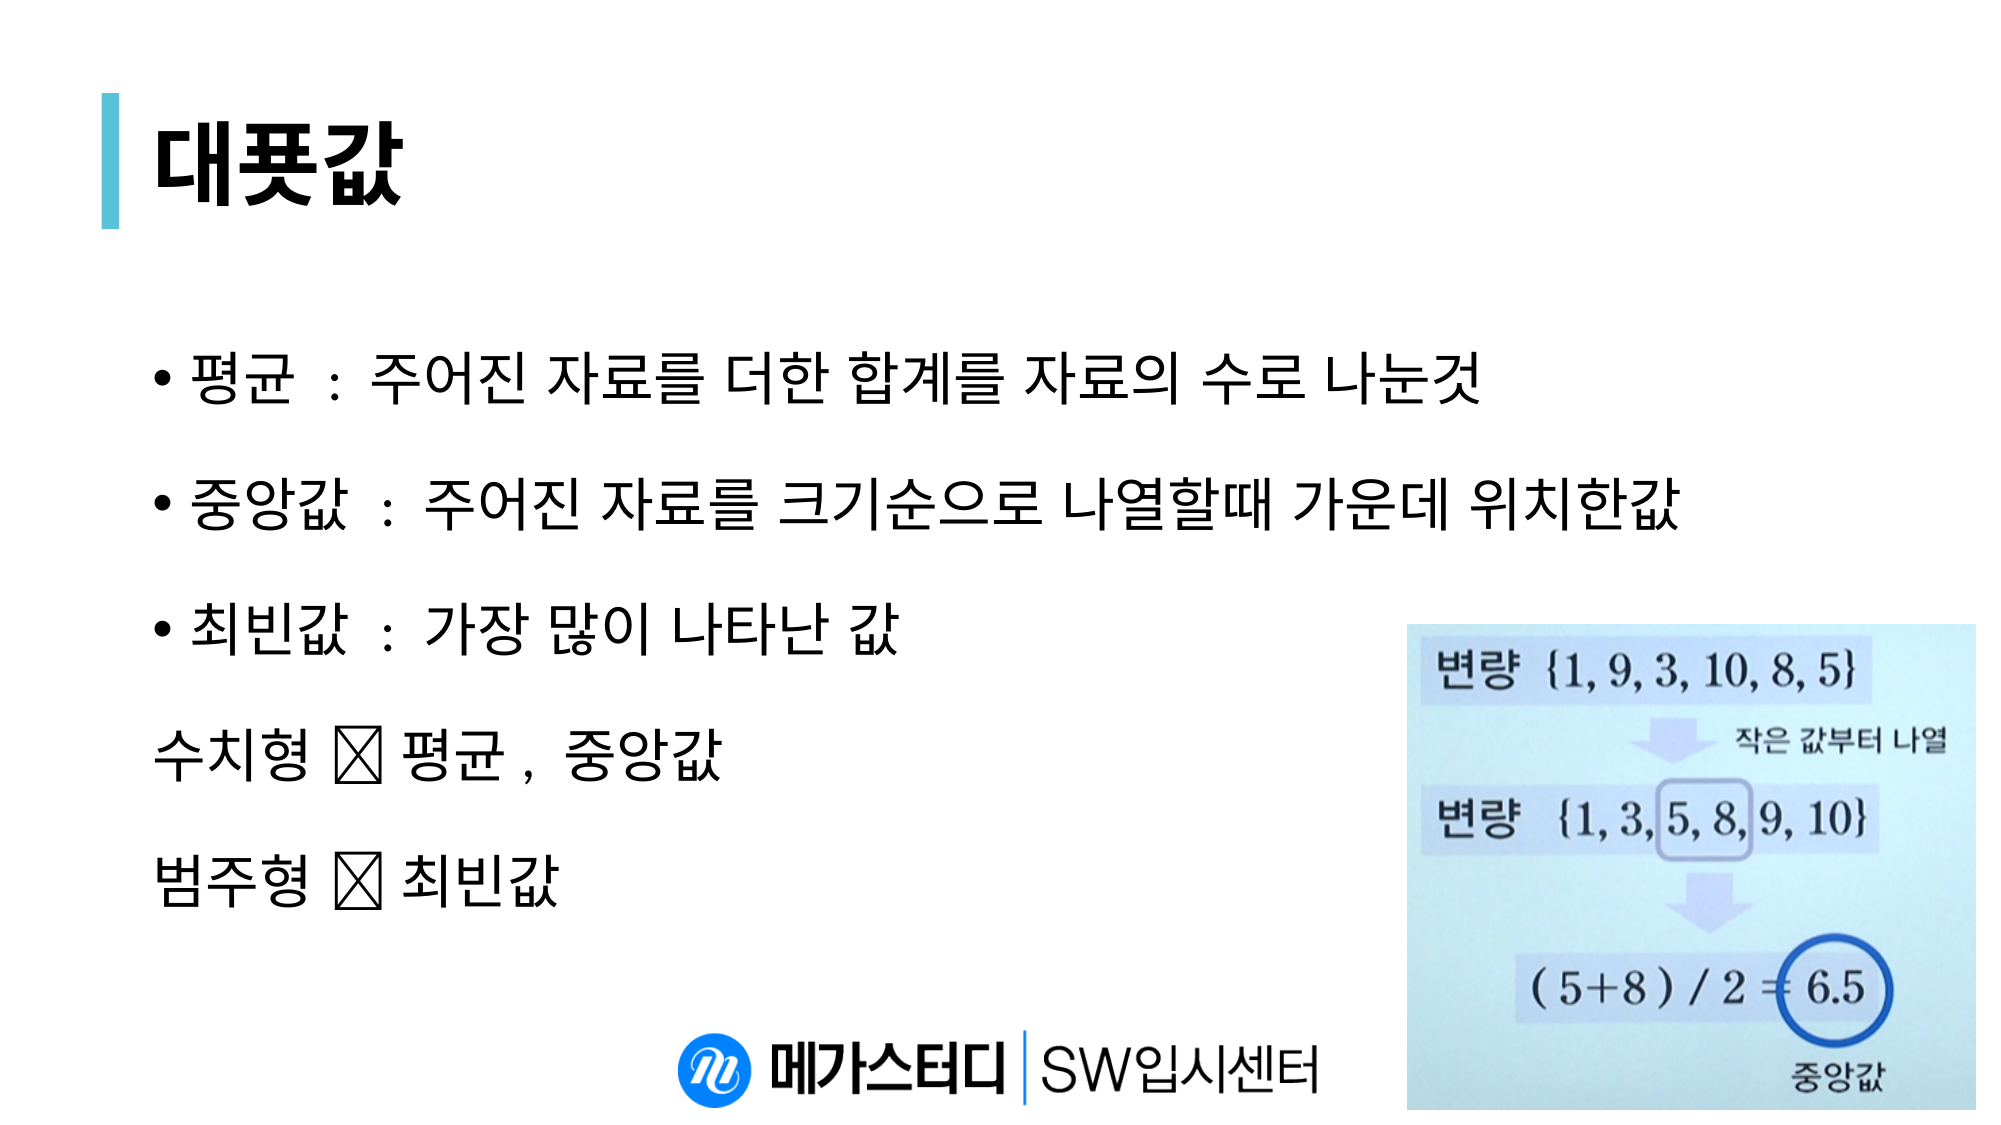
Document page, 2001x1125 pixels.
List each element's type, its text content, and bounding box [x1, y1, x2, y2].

picture [678, 1030, 1317, 1108]
list 평균 : 주어진 자료를 더한 합계를 자료의 수로 나눈것 중앙값 : 주어진 자료를 크기순으로 나열할때 가운데 위치한값 최빈값 : 가장 많이 나타난 값 수치형  평균, 중앙값 범주형  최빈값 [137, 299, 1863, 1014]
title 대푯값 [137, 59, 1863, 278]
picture [1407, 624, 1976, 1110]
